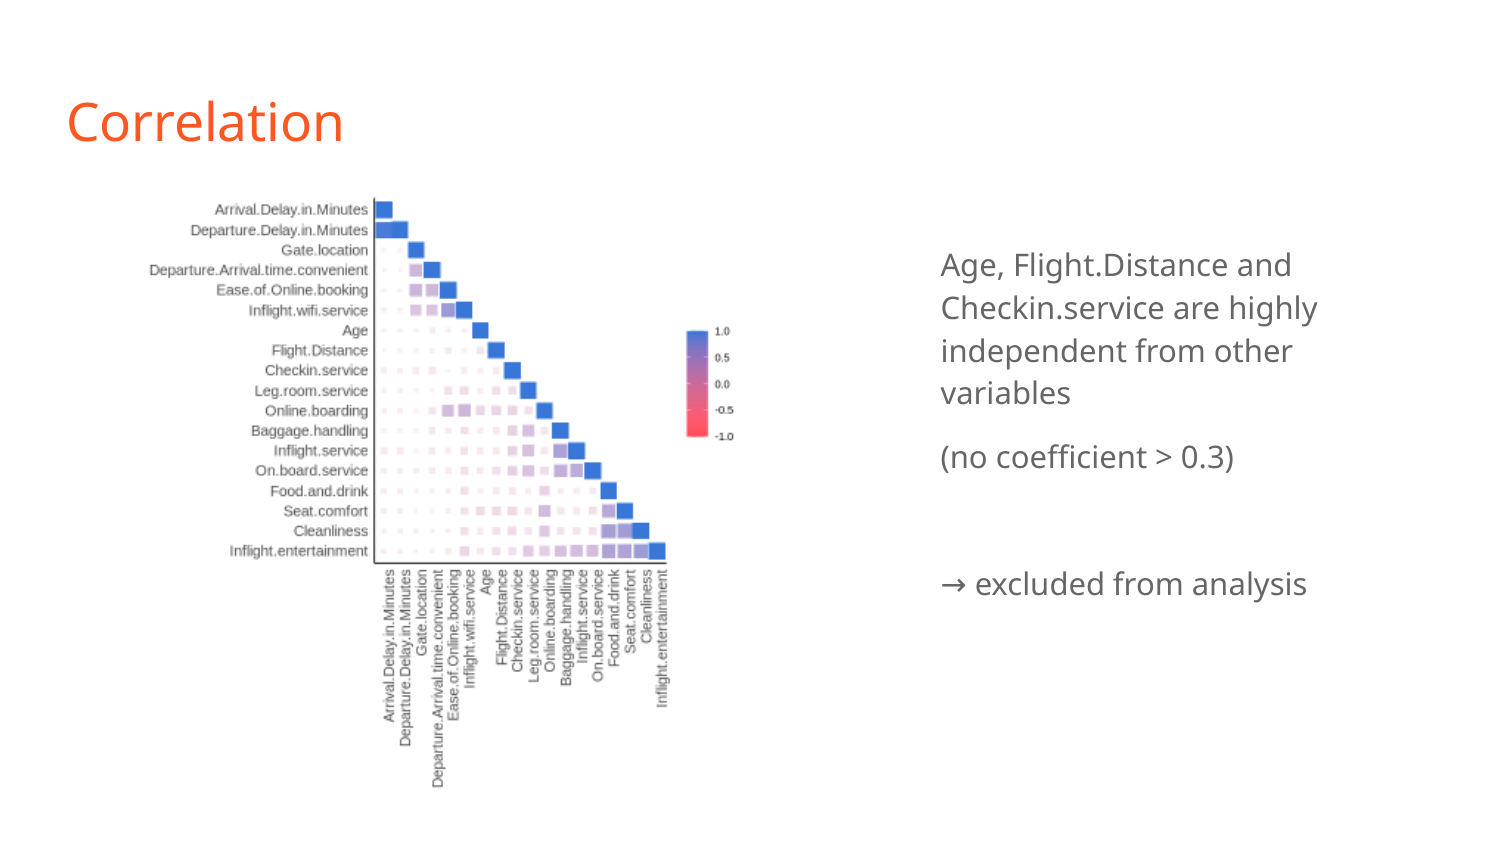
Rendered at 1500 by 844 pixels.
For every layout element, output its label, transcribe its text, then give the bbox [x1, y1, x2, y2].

picture [117, 181, 766, 809]
list Age, Flight.Distance and Checkin.service are highly independent from other variables (no coefficient > 0.3) → excluded from analysis [925, 224, 1393, 620]
title Correlation [51, 72, 1449, 167]
